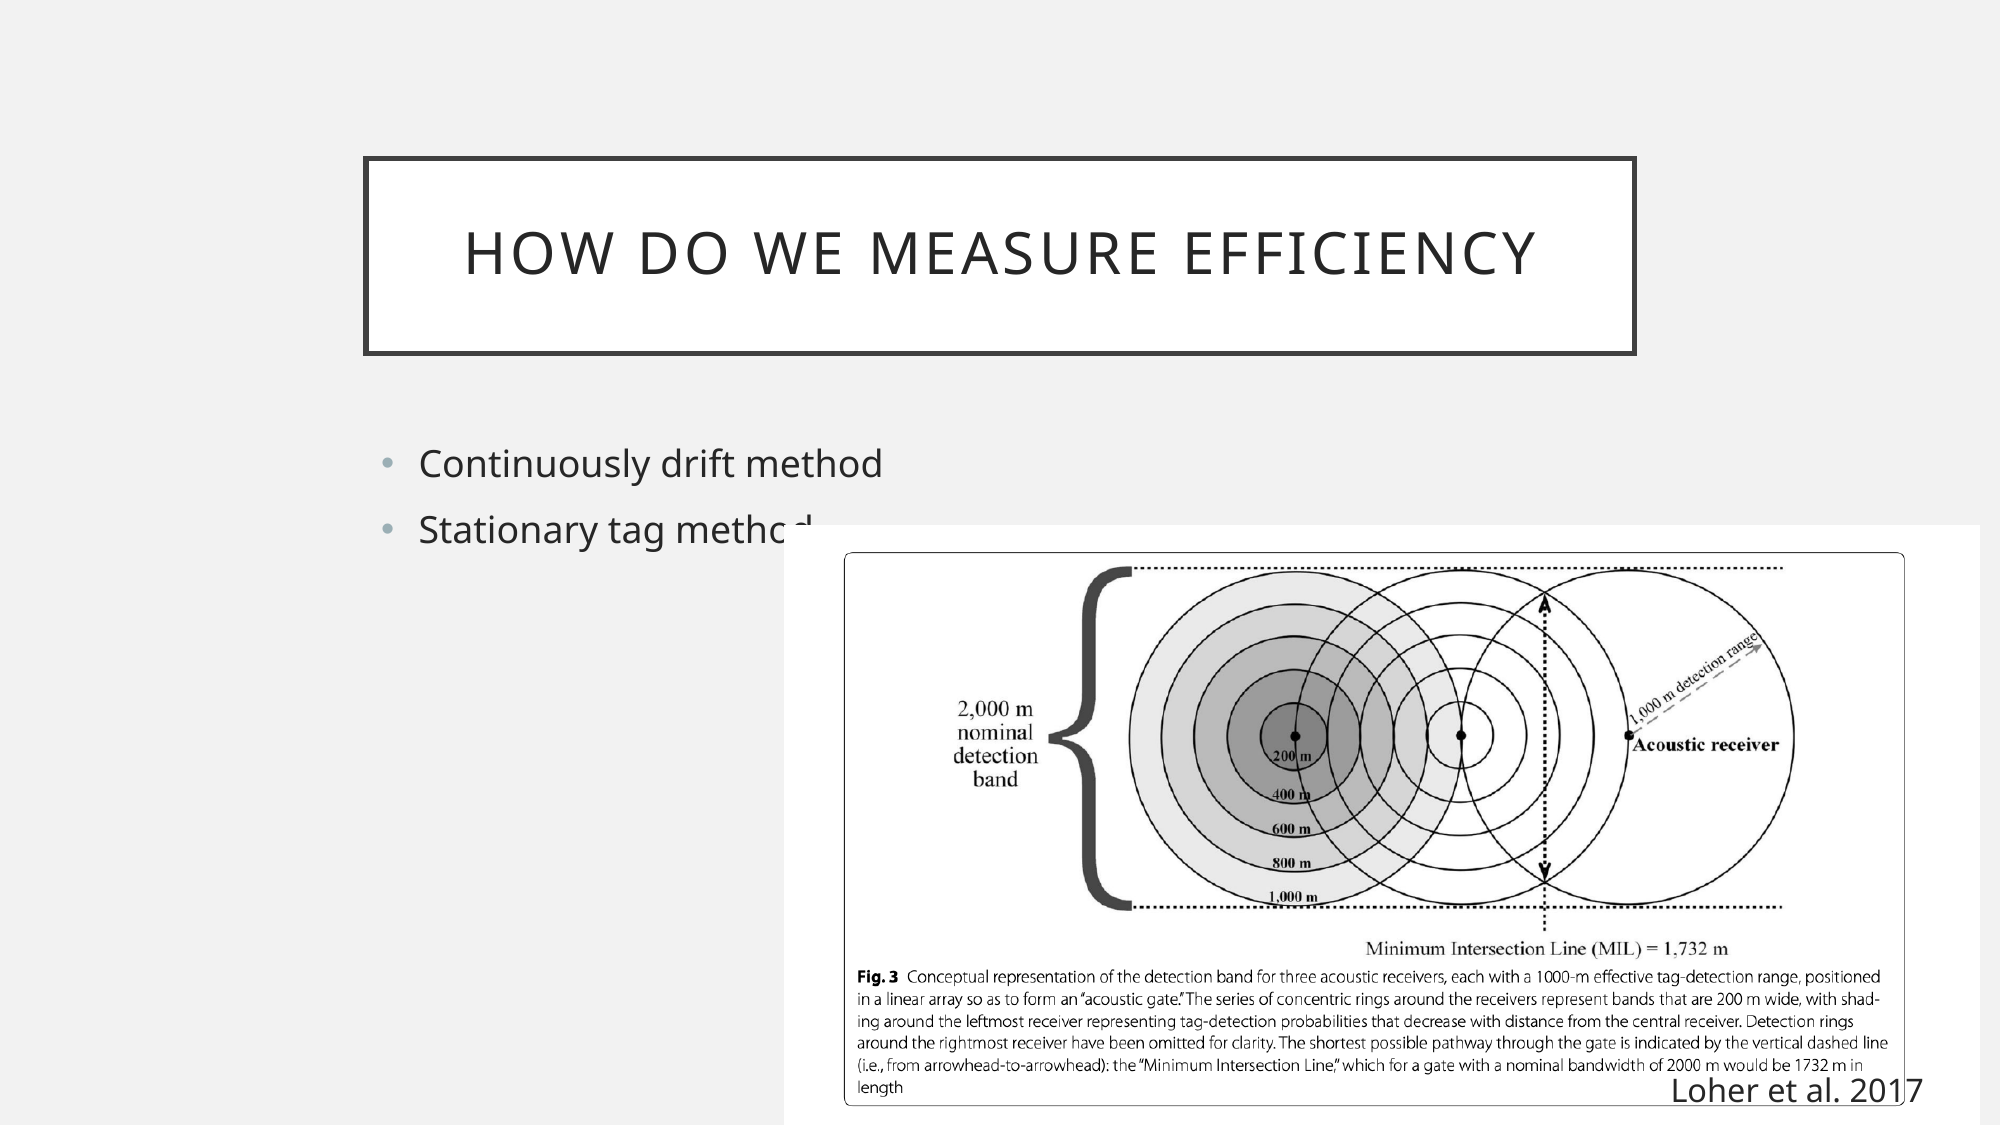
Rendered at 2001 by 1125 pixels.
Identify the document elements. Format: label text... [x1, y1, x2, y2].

picture [784, 525, 1980, 1125]
list Continuously drift method Stationary tag method [366, 432, 1635, 942]
title How do we Measure Efficiency [363, 156, 1637, 356]
